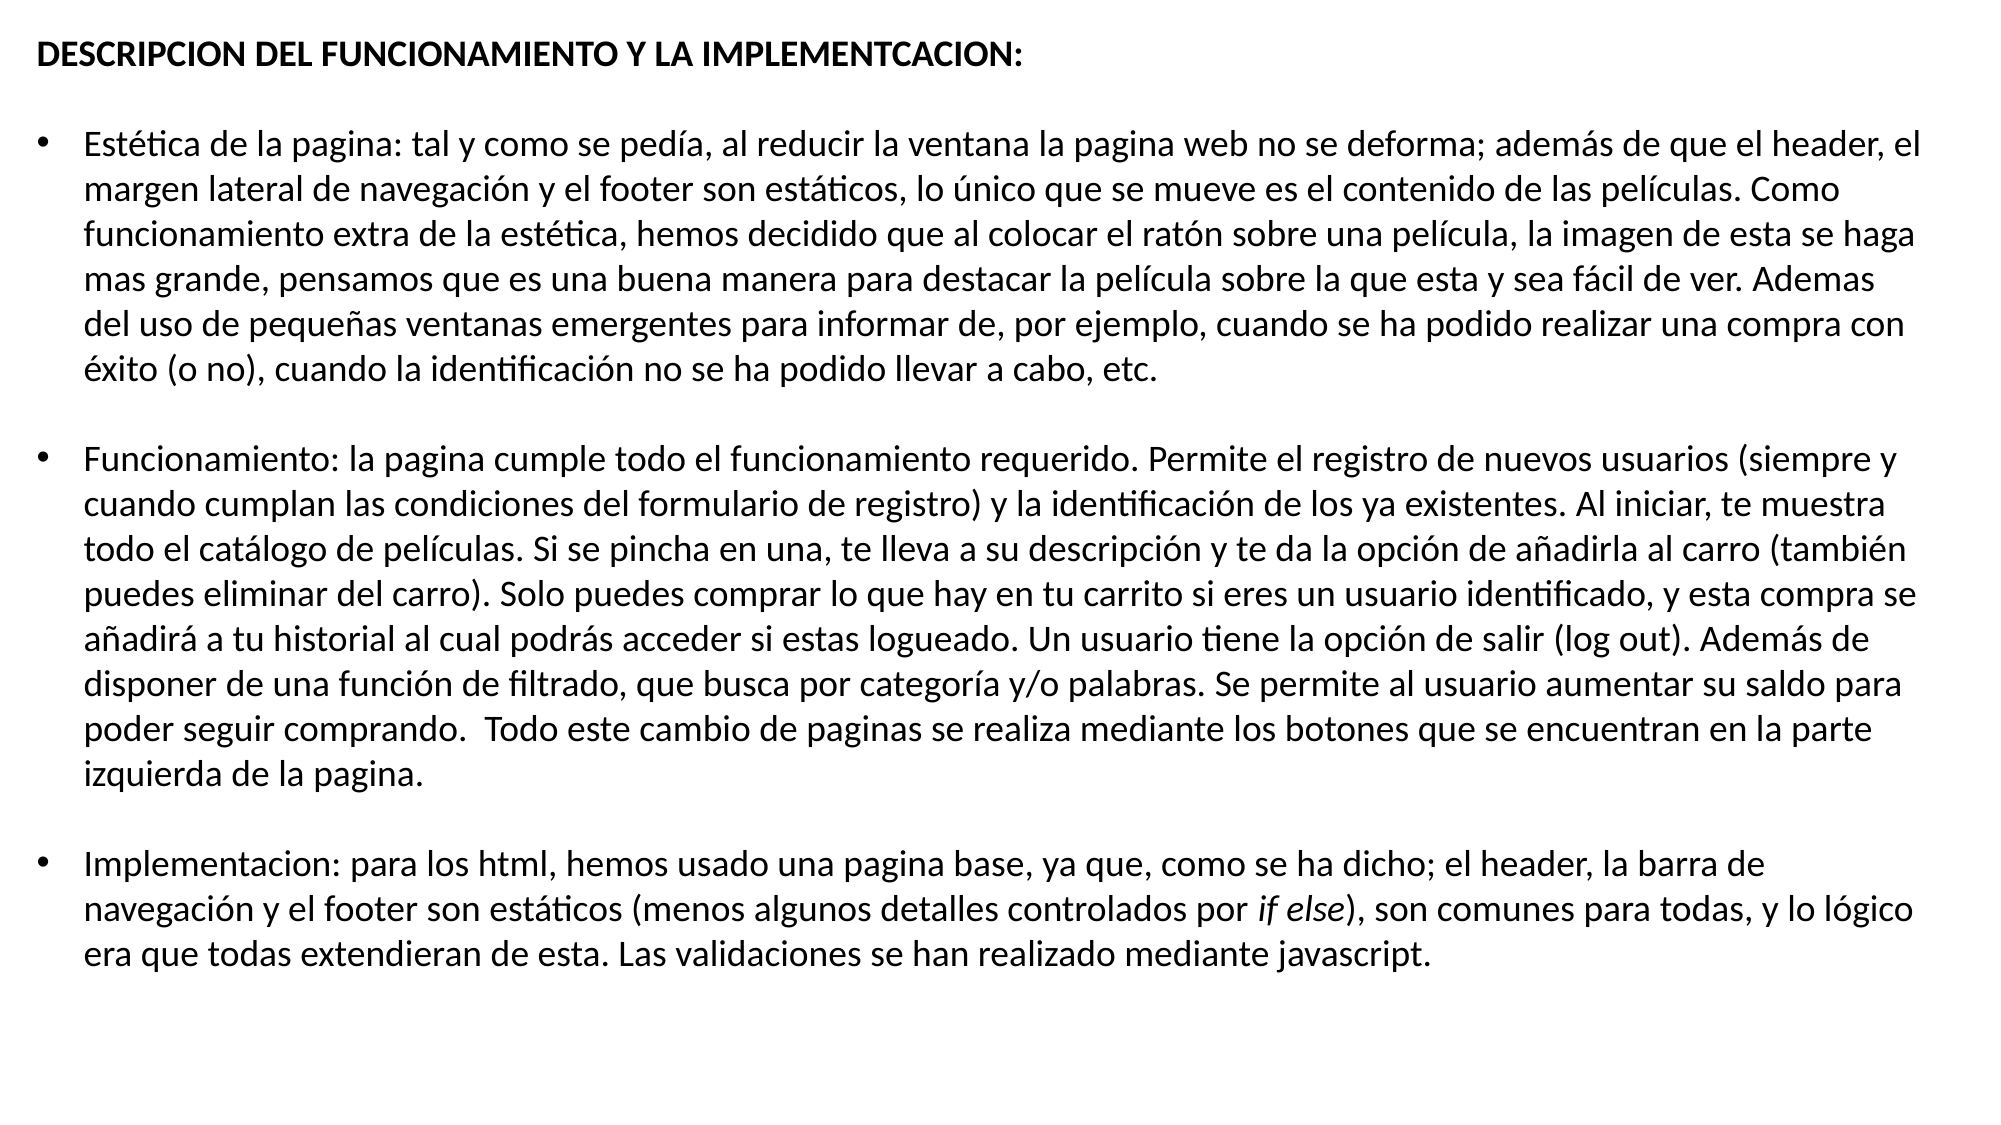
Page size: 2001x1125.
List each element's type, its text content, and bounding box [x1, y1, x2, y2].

text_box DESCRIPCION DEL FUNCIONAMIENTO Y LA IMPLEMENTCACION: Estética de la pagina: tal y como se pedía, al reducir la ventana la pagina web no se deforma; además de que el header, el margen lateral de navegación y el footer son estáticos, lo único que se mueve es el contenido de las películas. Como funcionamiento extra de la estética, hemos decidido que al colocar el ratón sobre una película, la imagen de esta se haga mas grande, pensamos que es una buena manera para destacar la película sobre la que esta y sea fácil de ver. Ademas del uso de pequeñas ventanas emergentes para informar de, por ejemplo, cuando se ha podido realizar una compra con éxito (o no), cuando la identificación no se ha podido llevar a cabo, etc. Funcionamiento: la pagina cumple todo el funcionamiento requerido. Permite el registro de nuevos usuarios (siempre y cuando cumplan las condiciones del formulario de registro) y la identificación de los ya existentes. Al iniciar, te muestra todo el catálogo de películas. Si se pincha en una, te lleva a su descripción y te da la opción de añadirla al carro (también puedes eliminar del carro). Solo puedes comprar lo que hay en tu carrito si eres un usuario identificado, y esta compra se añadirá a tu historial al cual podrás acceder si estas logueado. Un usuario tiene la opción de salir (log out). Además de disponer de una función de filtrado, que busca por categoría y/o palabras. Se permite al usuario aumentar su saldo para poder seguir comprando. Todo este cambio de paginas se realiza mediante los botones que se encuentran en la parte izquierda de la pagina. Implementacion: para los html, hemos usado una pagina base, ya que, como se ha dicho; el header, la barra de navegación y el footer son estáticos (menos algunos detalles controlados por if else), son comunes para todas, y lo lógico era que todas extendieran de esta. Las validaciones se han realizado mediante javascript. [21, 21, 1939, 1072]
